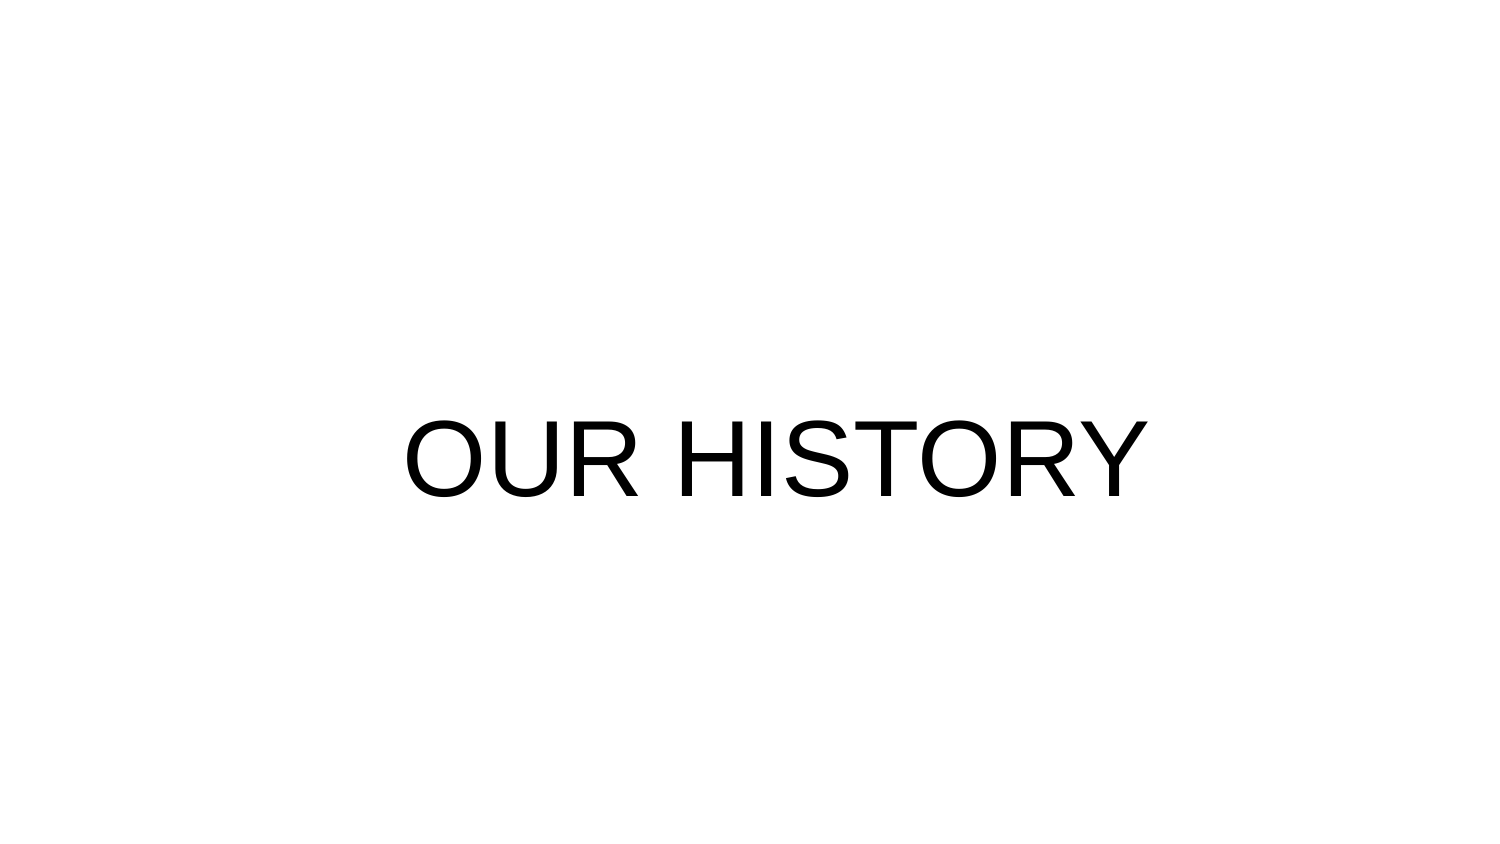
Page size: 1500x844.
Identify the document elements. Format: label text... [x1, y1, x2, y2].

title OUR HISTORY [78, 196, 1476, 534]
